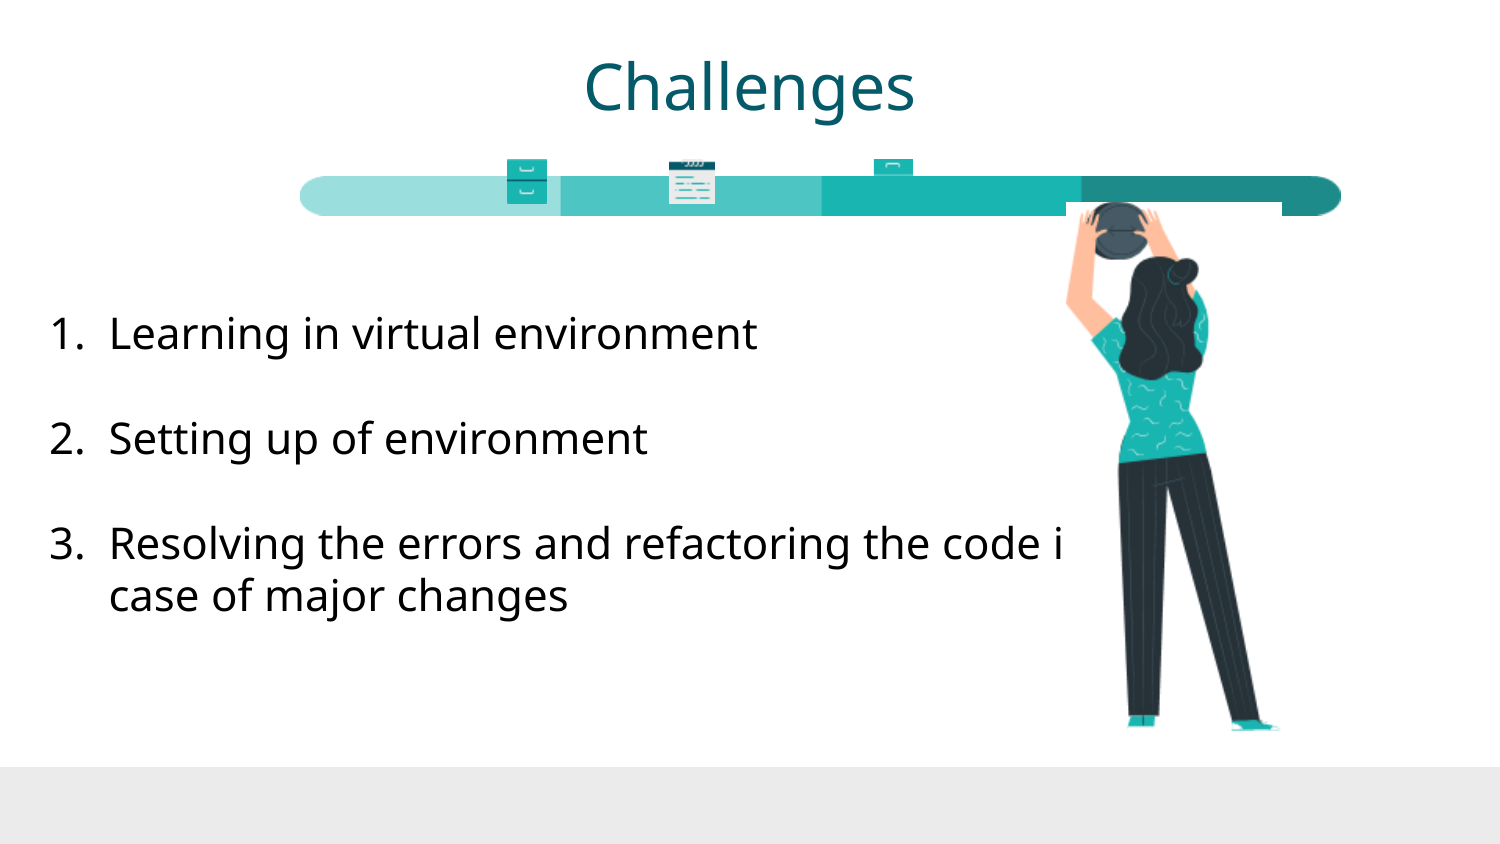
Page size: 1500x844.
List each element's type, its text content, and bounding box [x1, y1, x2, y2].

text_box Learning in virtual environment Setting up of environment Resolving the errors and refactoring the code in case of major changes [18, 290, 1118, 761]
picture [300, 159, 1342, 731]
title Challenges [105, 40, 1395, 129]
